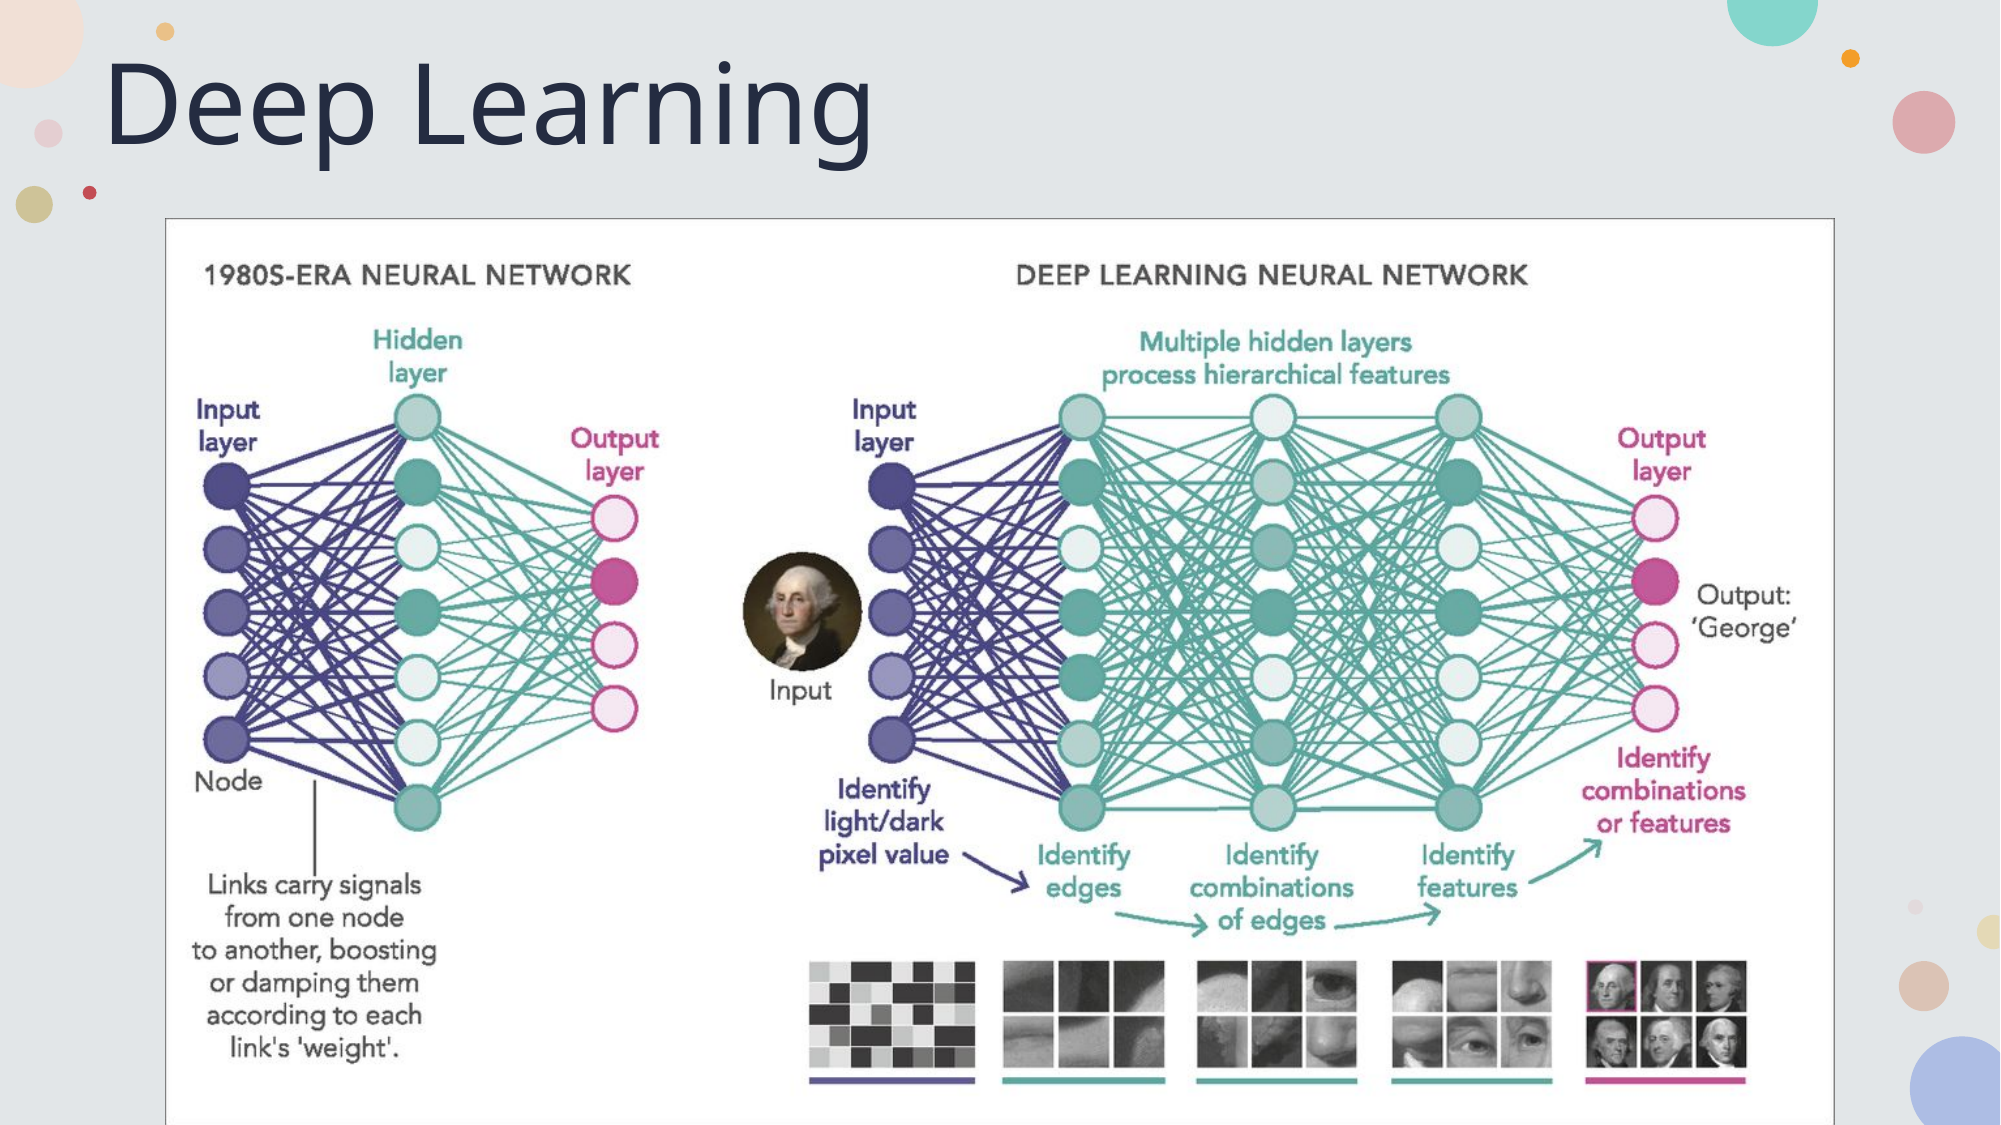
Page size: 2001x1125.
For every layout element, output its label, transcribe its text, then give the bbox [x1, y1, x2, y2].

title Deep Learning [86, 0, 1835, 218]
picture [165, 218, 1835, 1125]
